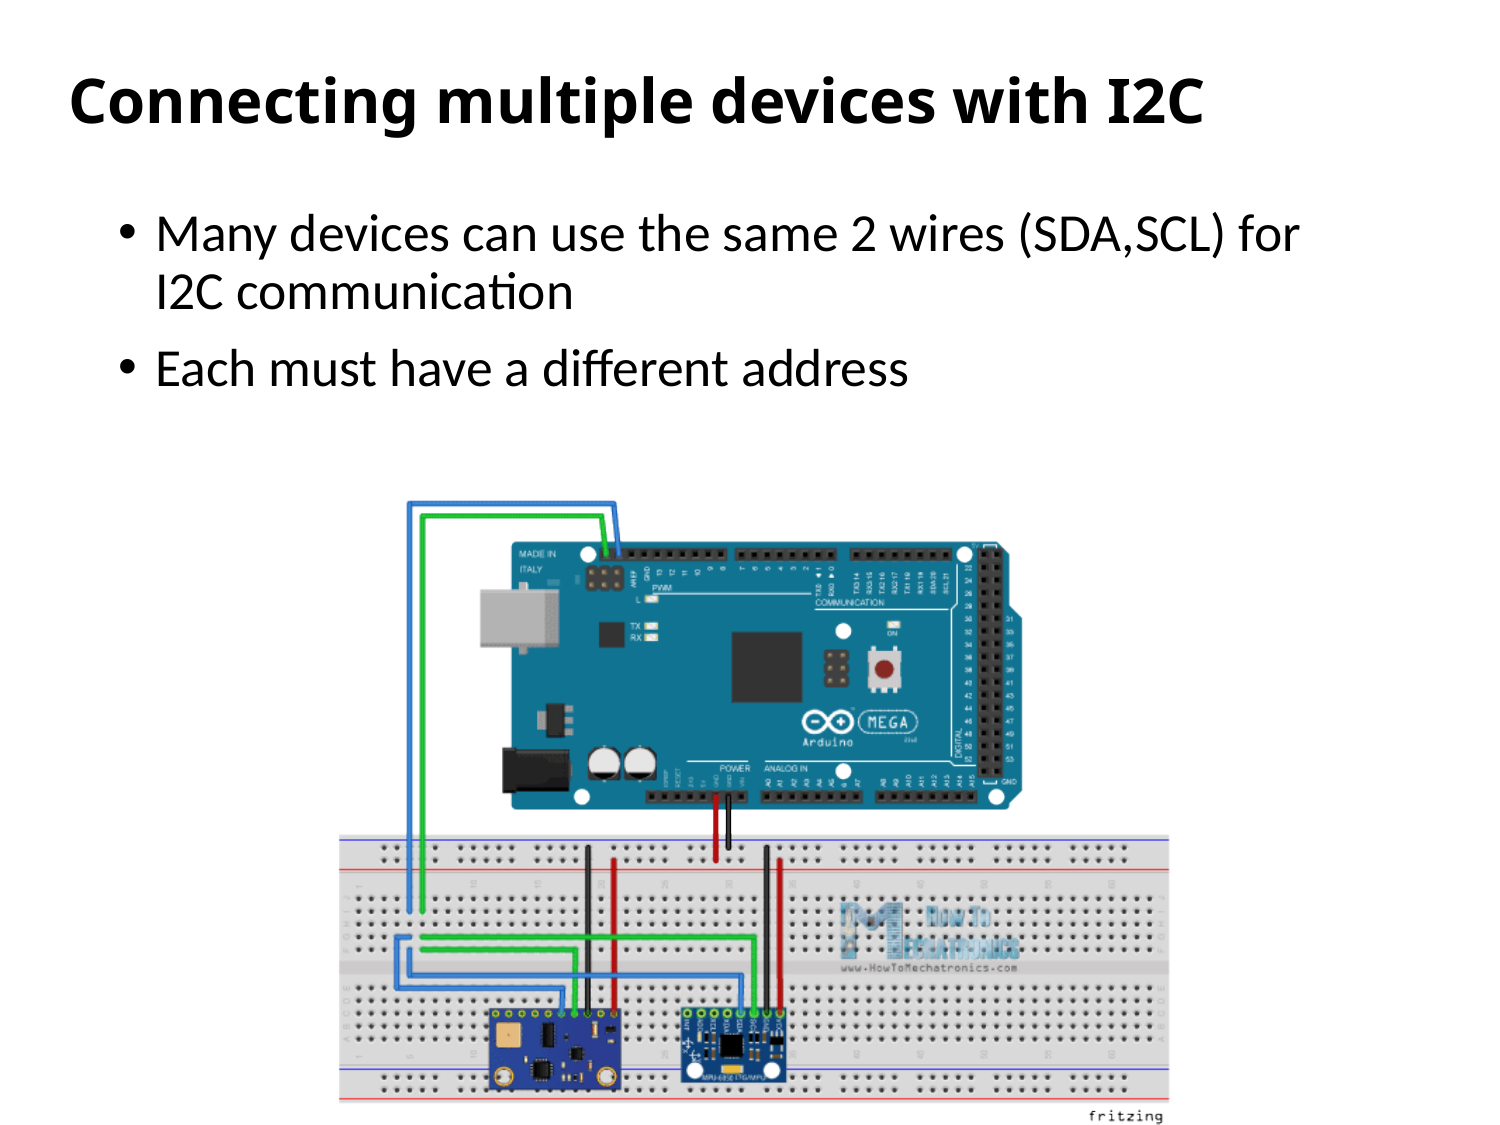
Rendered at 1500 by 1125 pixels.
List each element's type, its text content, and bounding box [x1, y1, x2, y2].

list Many devices can use the same 2 wires (SDA,SCL) for I2C communication Each must have a different address [103, 197, 1346, 406]
picture [332, 495, 1176, 1125]
title Connecting multiple devices with I2C [53, 35, 1315, 173]
